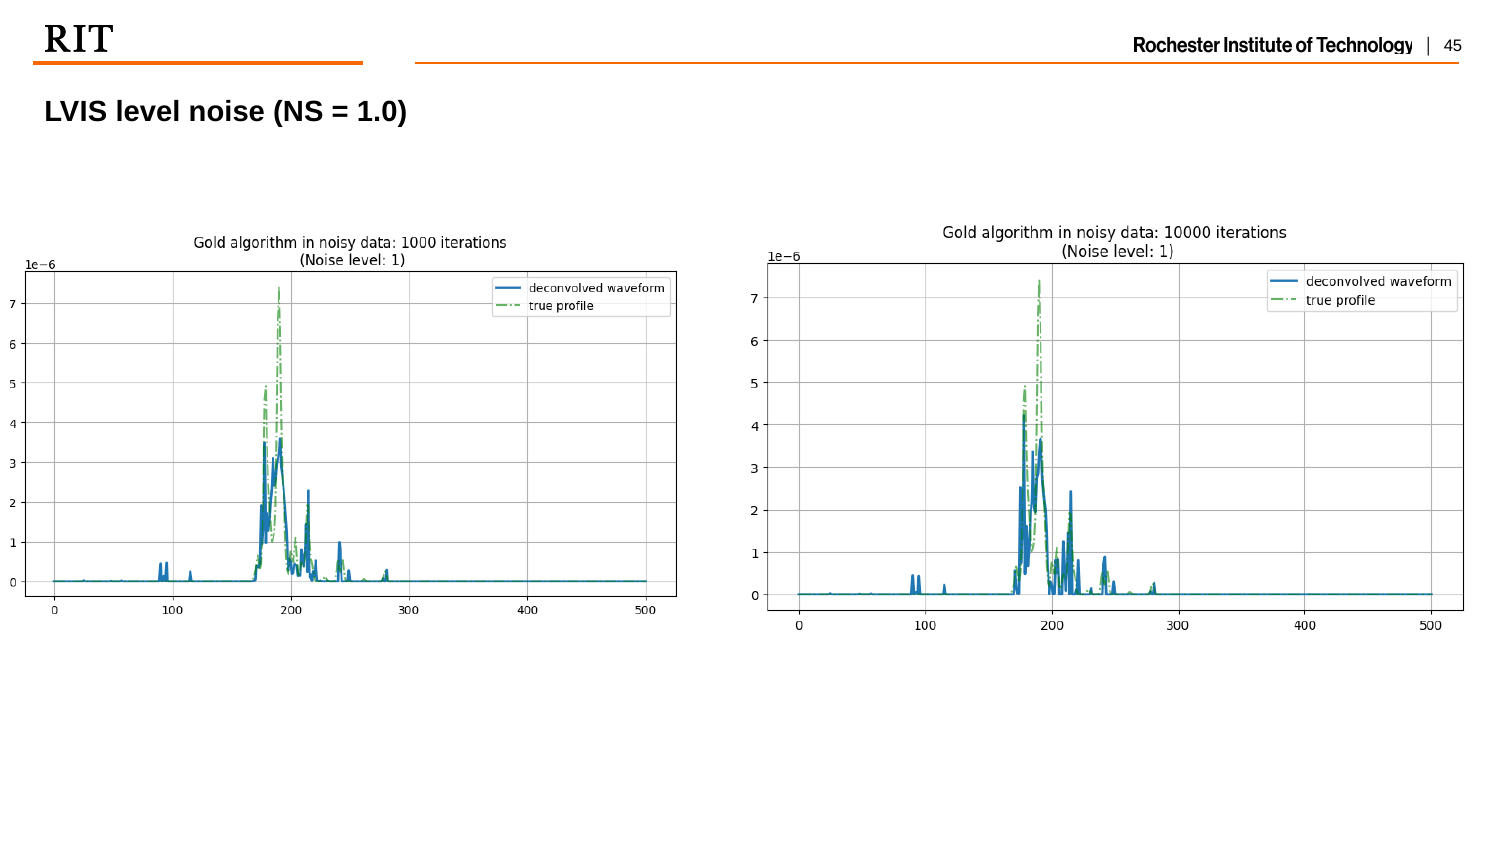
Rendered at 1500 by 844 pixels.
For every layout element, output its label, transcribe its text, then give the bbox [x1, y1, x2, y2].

picture [44, 24, 113, 52]
picture [741, 216, 1471, 640]
text_box LVIS level noise (NS = 1.0) [29, 76, 446, 142]
picture [1134, 37, 1412, 54]
picture [0, 227, 684, 624]
